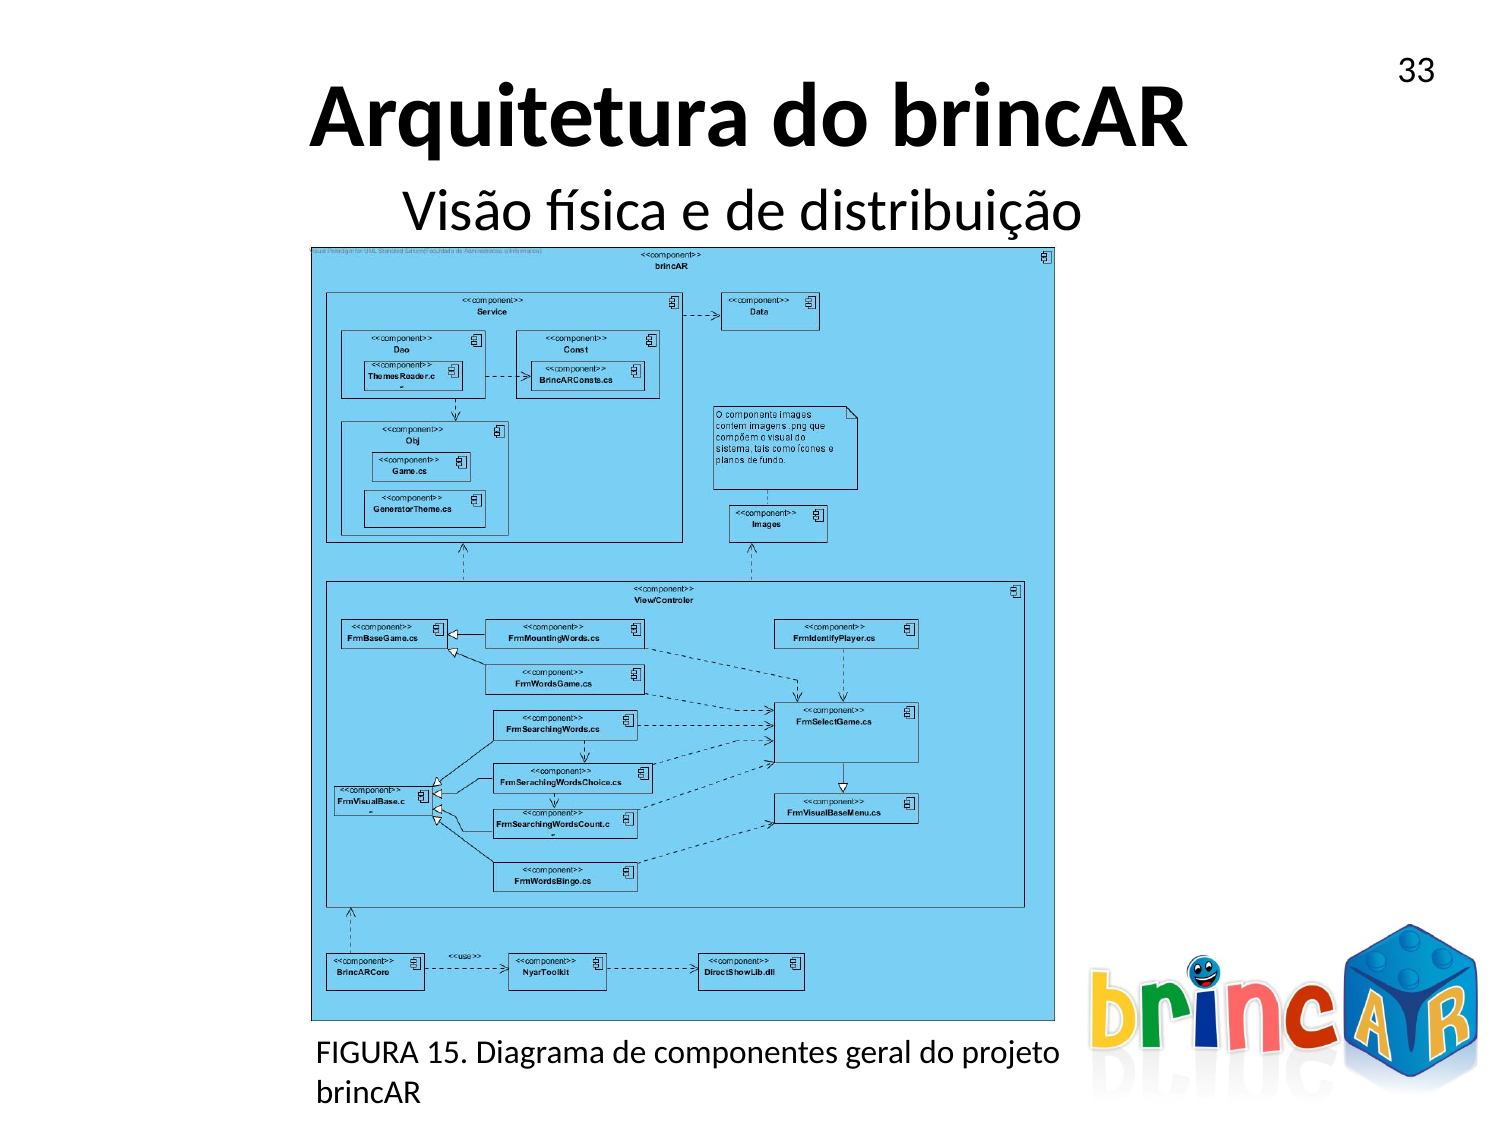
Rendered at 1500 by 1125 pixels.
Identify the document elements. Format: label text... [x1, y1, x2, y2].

picture [309, 245, 1058, 1024]
text_box FIGURA 15. Diagrama de componentes geral do projeto brincAR [301, 1023, 1081, 1118]
text_box 33 [1362, 37, 1450, 98]
title Arquitetura do brincAR [75, 45, 1425, 162]
text_box Visão física e de distribuição [74, 162, 1425, 250]
picture [1087, 924, 1478, 1125]
